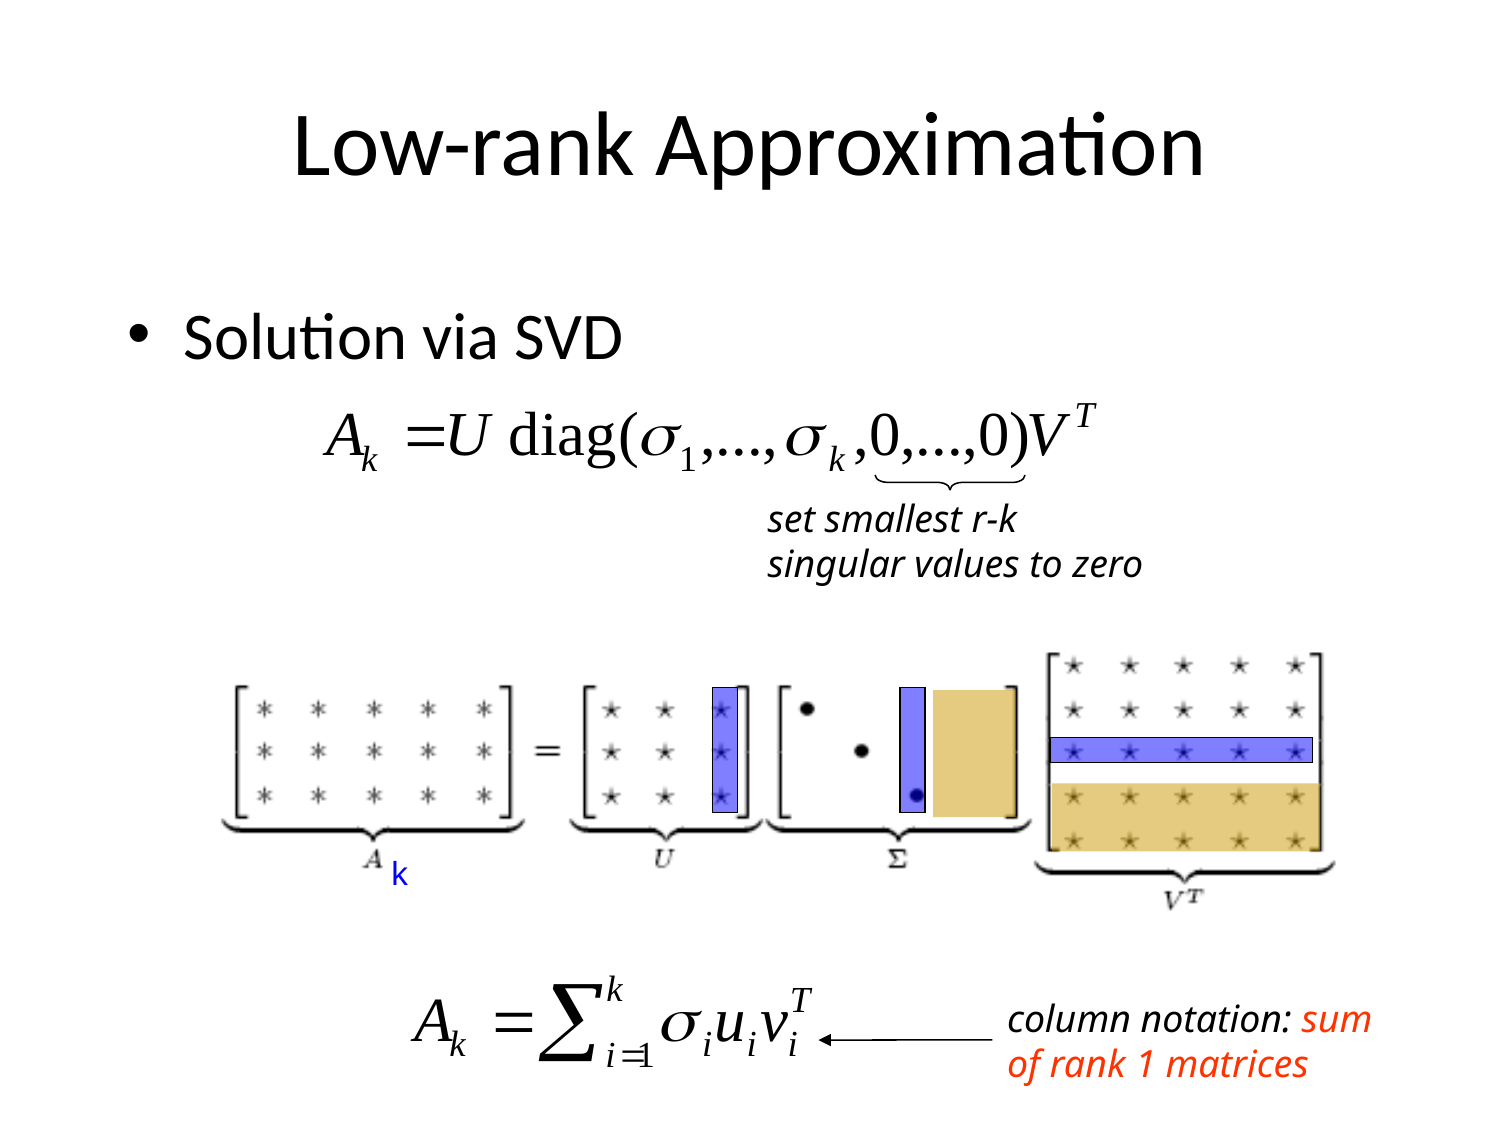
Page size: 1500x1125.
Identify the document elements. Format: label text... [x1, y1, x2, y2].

list Solution via SVD [112, 284, 1463, 1125]
text_box set smallest r-k singular values to zero [752, 487, 1159, 593]
title Low-rank Approximation [74, 44, 1426, 233]
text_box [374, 687, 1313, 901]
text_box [187, 637, 1351, 928]
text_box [312, 387, 1112, 487]
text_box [400, 962, 1401, 1093]
